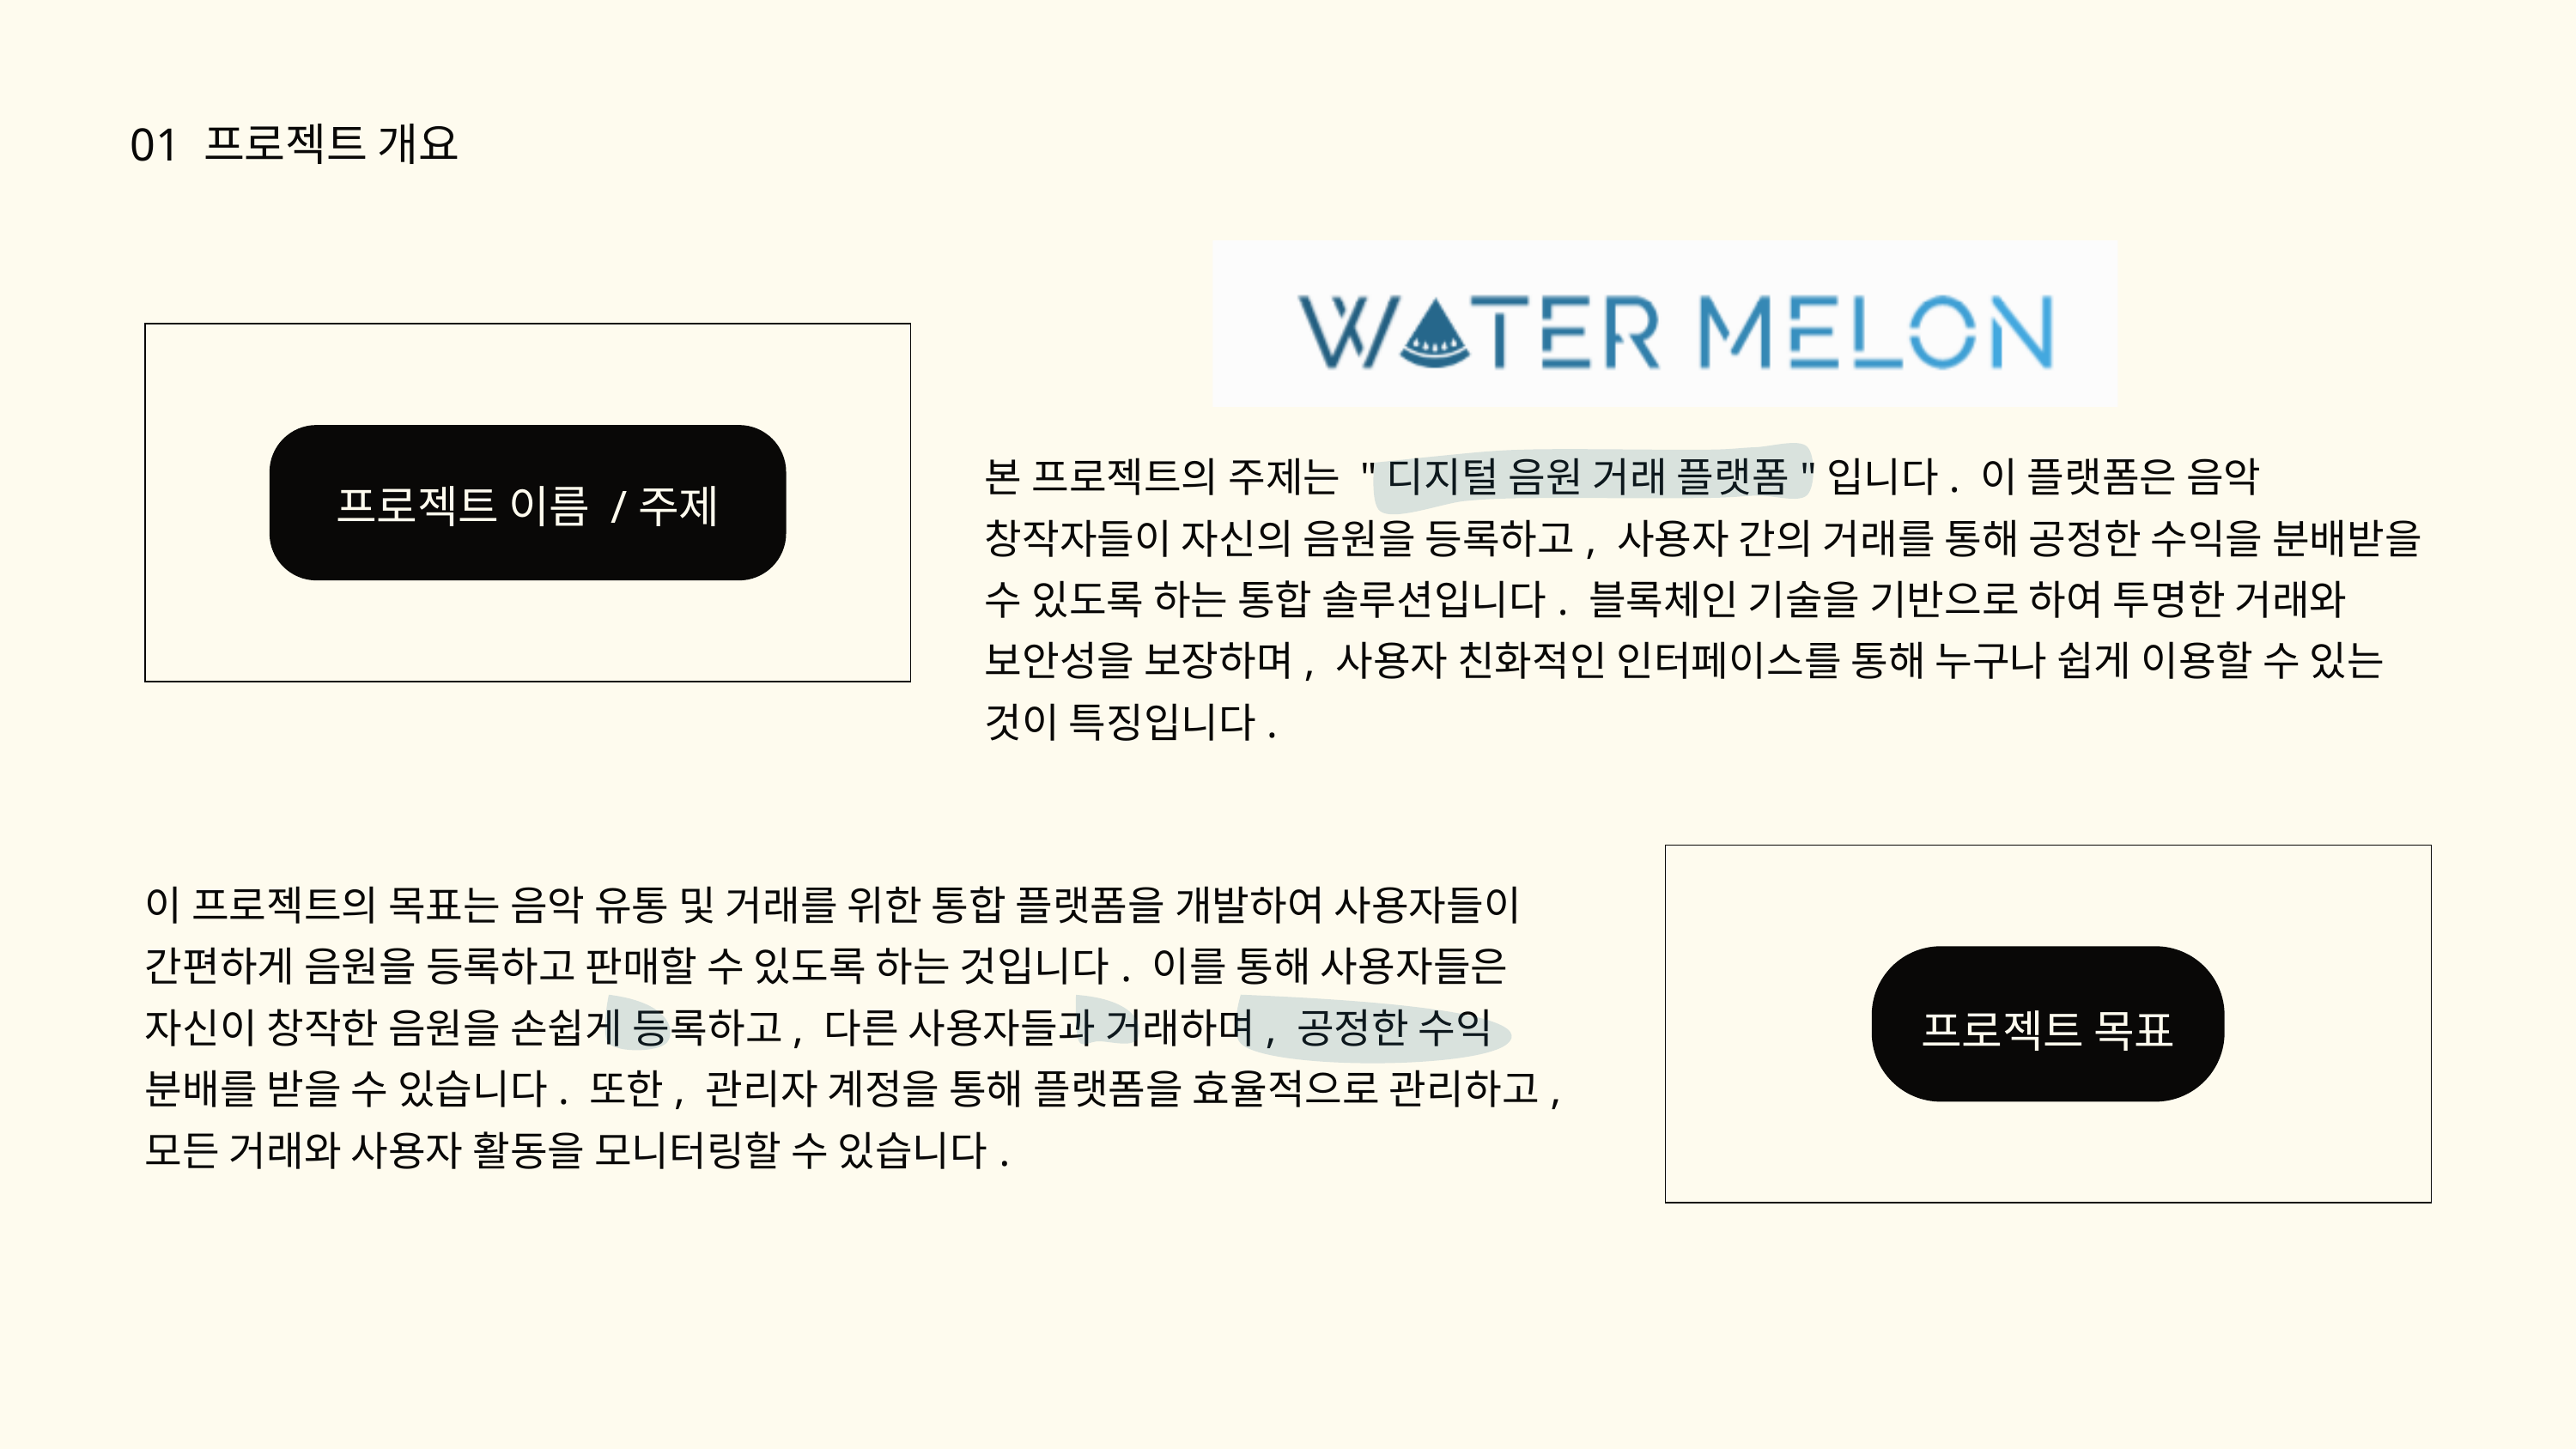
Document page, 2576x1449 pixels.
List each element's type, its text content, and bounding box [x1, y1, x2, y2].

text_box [1871, 946, 2225, 1102]
text_box 이 프로젝트의 목표는 음악 유통 및 거래를 위한 통합 플랫폼을 개발하여 사용자들이 간편하게 음원을 등록하고 판매할 수 있도록 하는 것입니다. 이를 통해 사용자들은 자신이 창작한 음원을 손쉽게 등록하고, 다른 사용자들과 거래하며, 공정한 수익 분배를 받을 수 있습니다. 또한, 관리자 계정을 통해 플랫폼을 효율적으로 관리하고, 모든 거래와 사용자 활동을 모니터링할 수 있습니다. [144, 867, 1592, 1174]
text_box [1212, 240, 2118, 407]
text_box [603, 989, 672, 1050]
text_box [269, 424, 787, 581]
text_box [144, 323, 911, 682]
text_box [1235, 989, 1515, 1050]
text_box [1665, 845, 2432, 1203]
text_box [1369, 440, 1814, 517]
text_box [1070, 986, 1142, 1050]
text_box 본 프로젝트의 주제는 "디지털 음원 거래 플랫폼"입니다. 이 플랫폼은 음악 창작자들이 자신의 음원을 등록하고, 사용자 간의 거래를 통해 공정한 수익을 분배받을 수 있도록 하는 통합 솔루션입니다. 블록체인 기술을 기반으로 하여 투명한 거래와 보안성을 보장하며, 사용자 친화적인 인터페이스를 통해 누구나 쉽게 이용할 수 있는 것이 특징입니다. [984, 439, 2432, 746]
text_box 01 프로젝트 개요 [130, 107, 526, 171]
